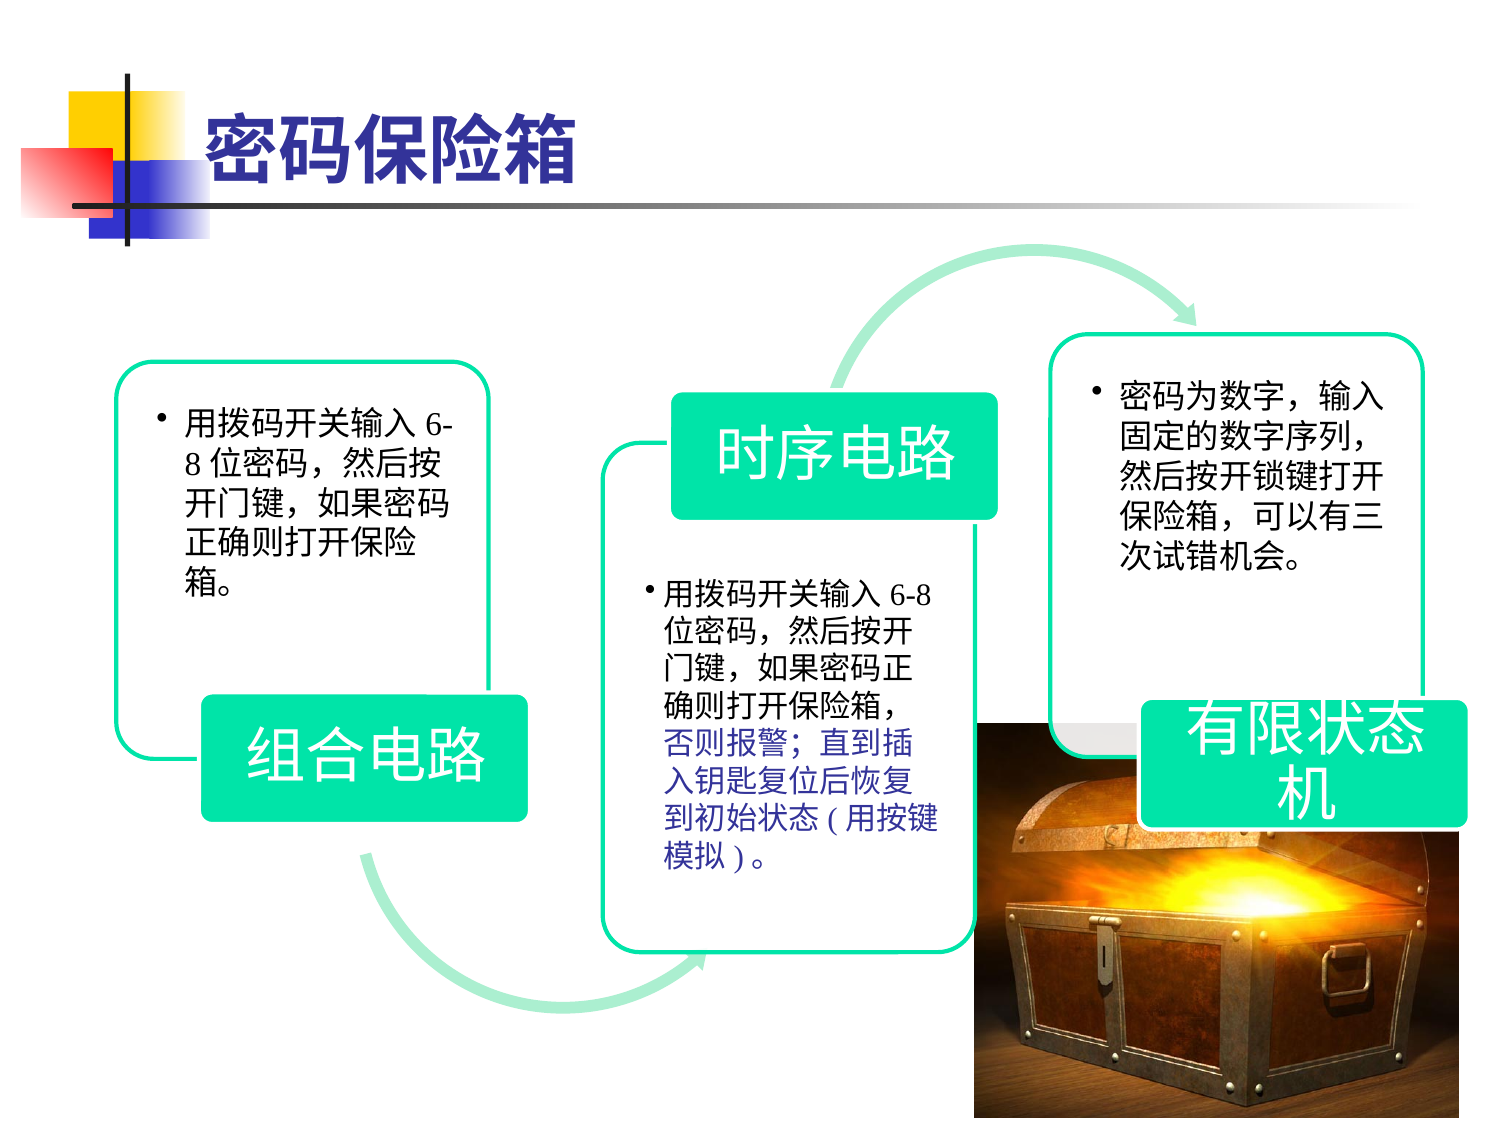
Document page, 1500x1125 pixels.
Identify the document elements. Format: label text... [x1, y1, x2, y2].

picture [974, 988, 1459, 1118]
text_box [115, 231, 1471, 988]
title 密码保险箱 [188, 12, 1468, 200]
